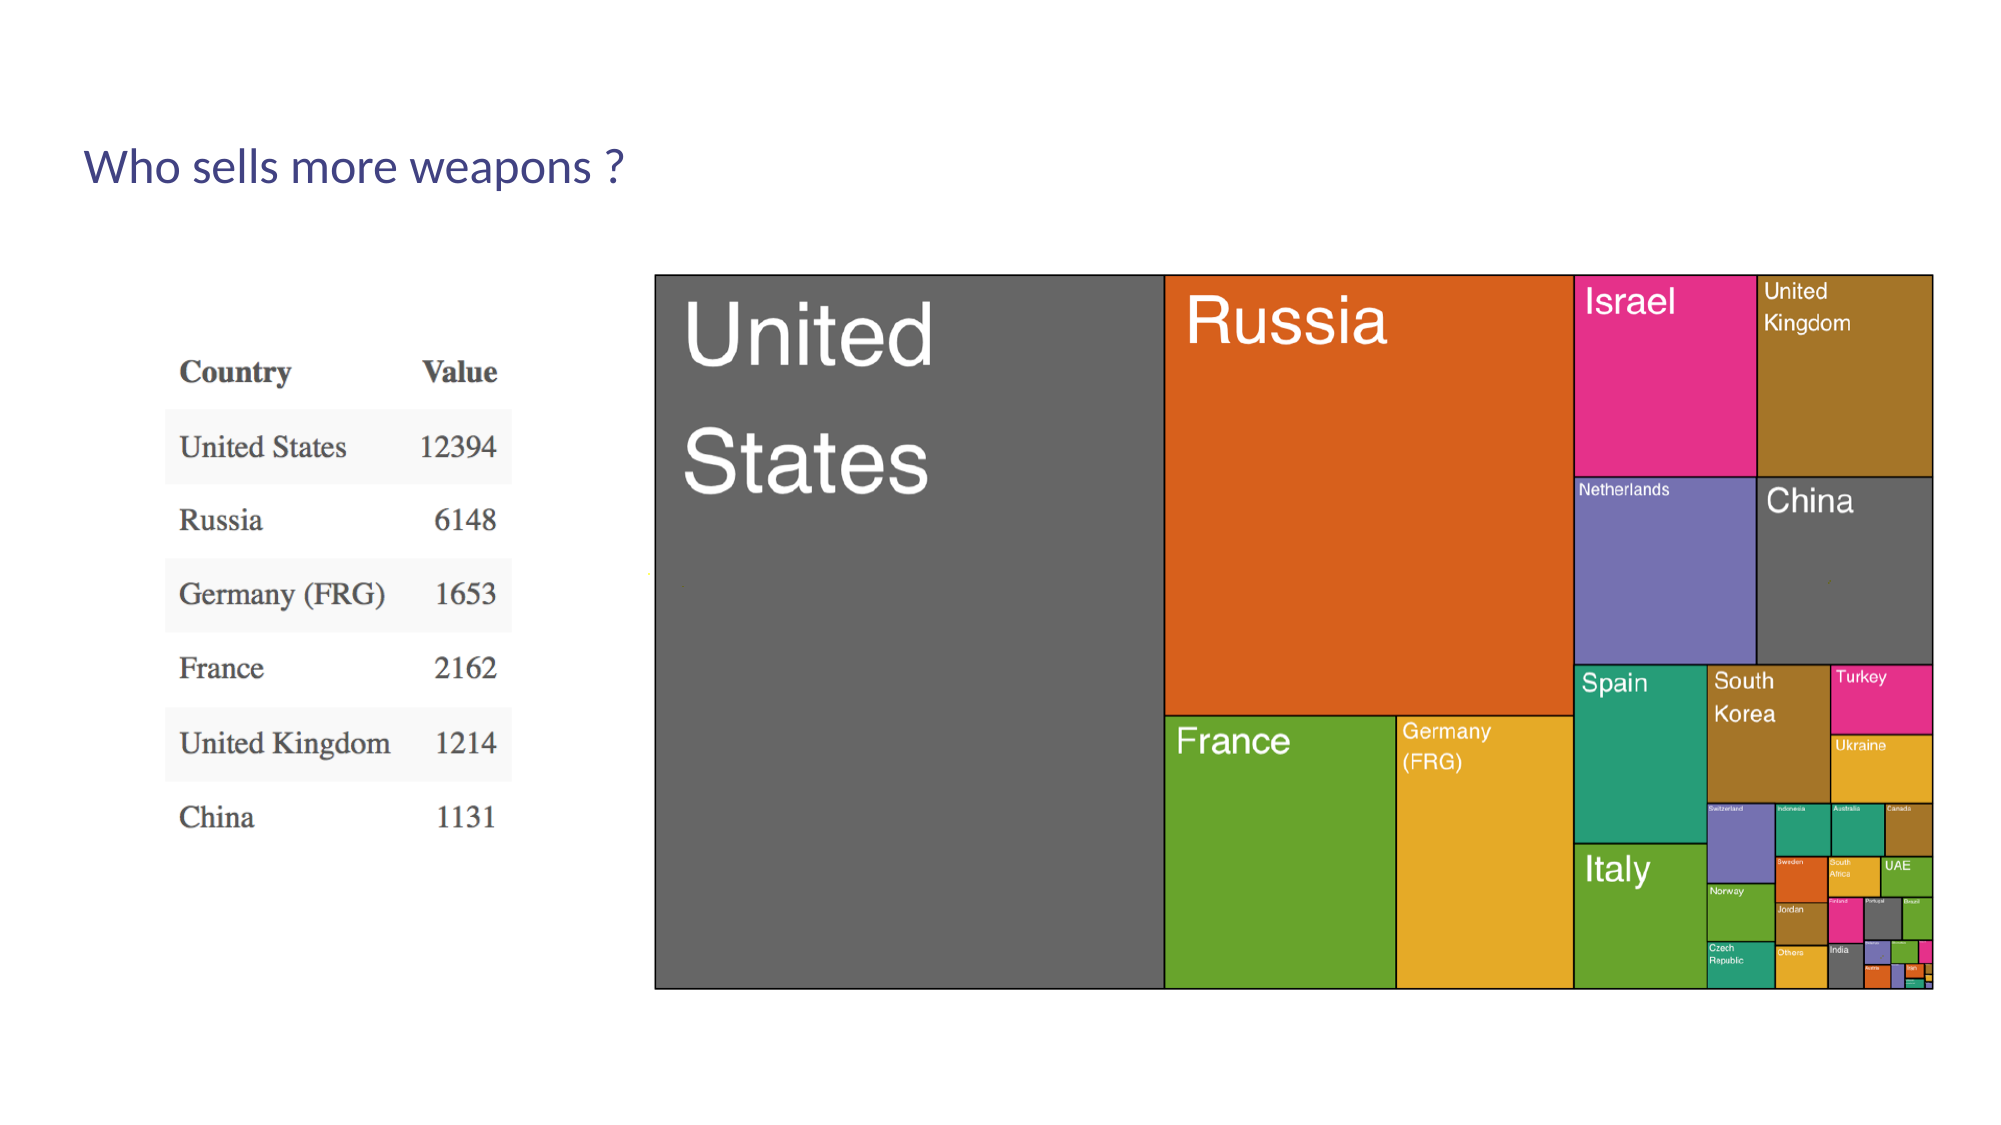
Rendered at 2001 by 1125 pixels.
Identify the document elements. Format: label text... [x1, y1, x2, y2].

text_box Who sells more weapons ? [69, 126, 667, 201]
picture [630, 261, 1951, 1004]
picture [134, 330, 541, 866]
